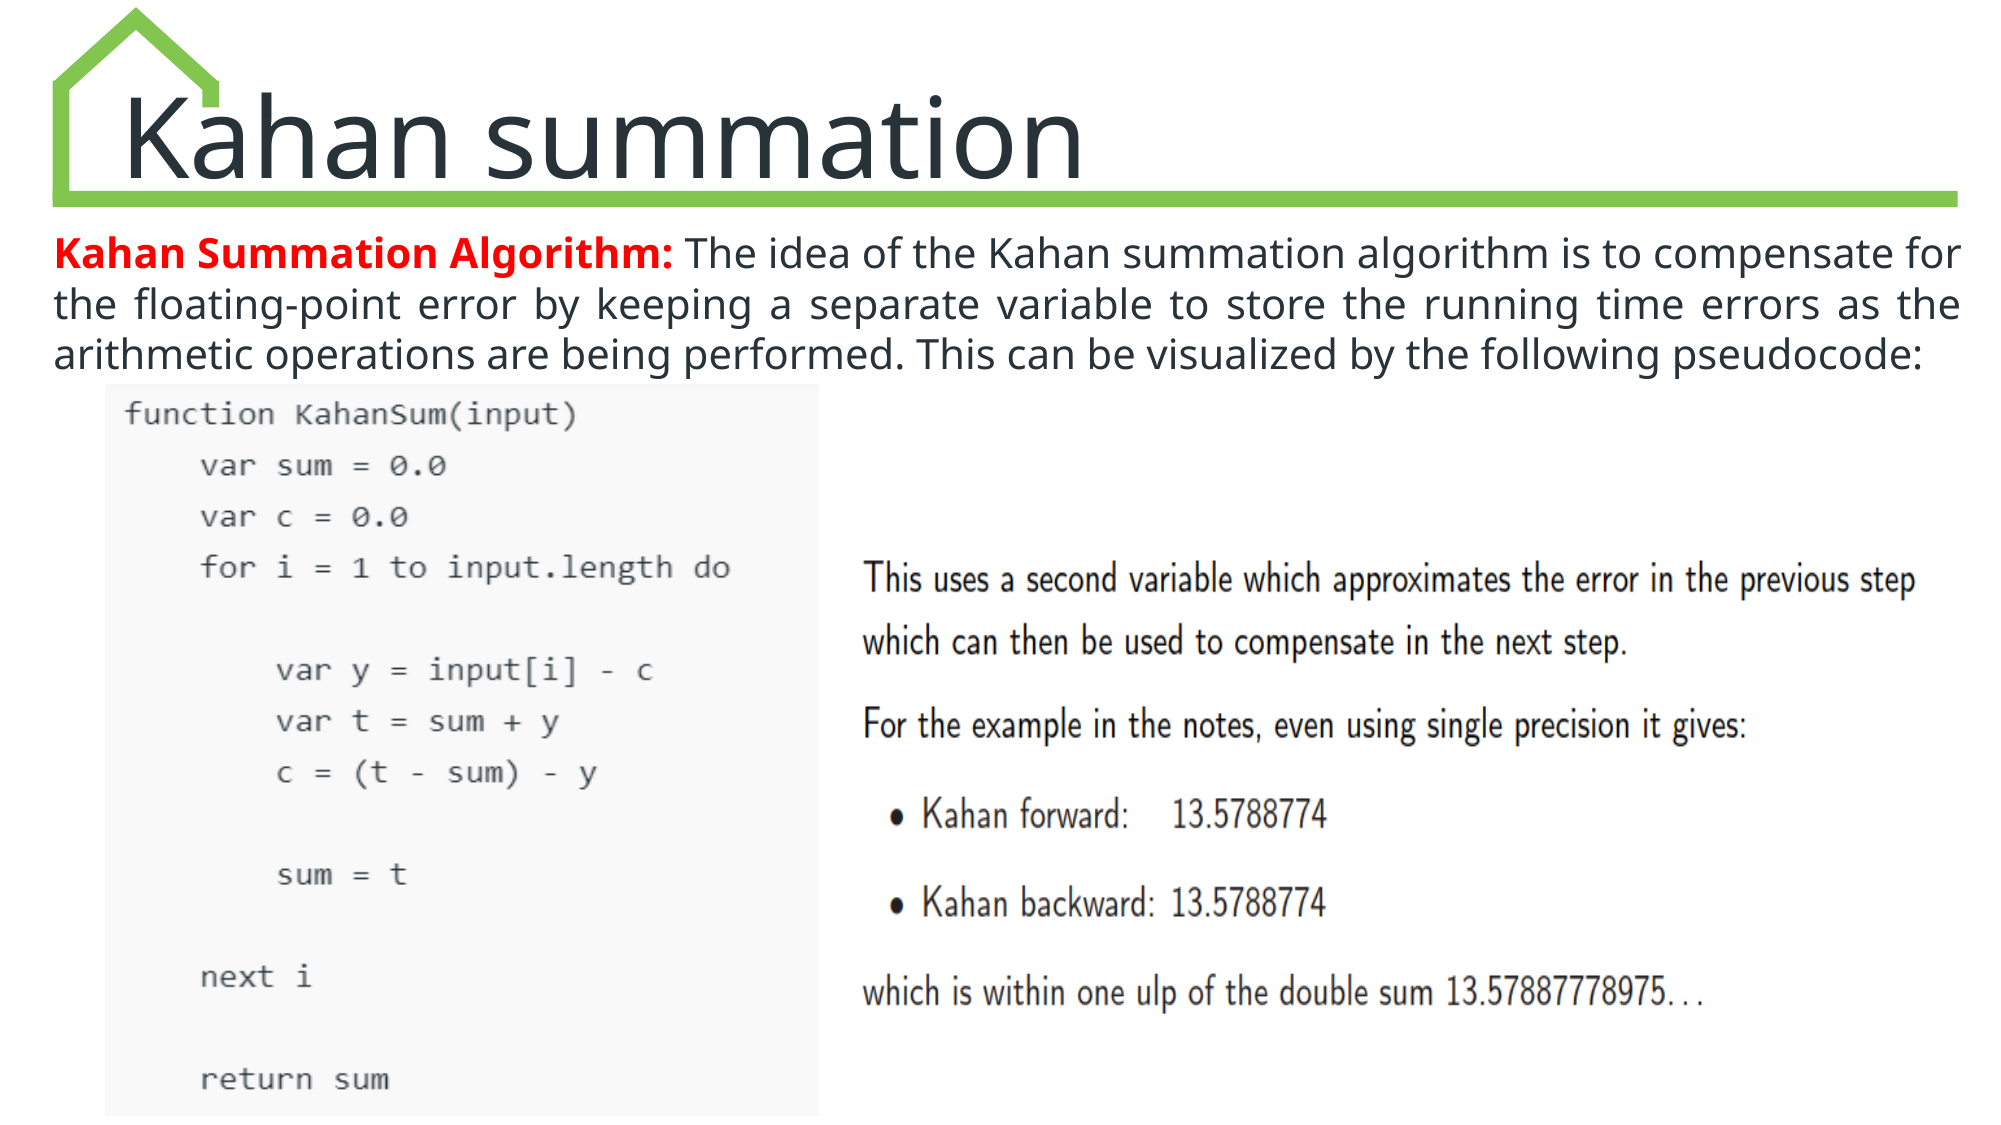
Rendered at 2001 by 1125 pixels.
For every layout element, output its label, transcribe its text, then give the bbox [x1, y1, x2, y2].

picture [105, 384, 819, 1116]
text_box Kahan Summation Algorithm: The idea of the Kahan summation algorithm is to compensate for the floating-point error by keeping a separate variable to store the running time errors as the arithmetic operations are being performed. This can be visualized by the following pseudocode: [38, 219, 1977, 385]
list Kahan summation [105, 82, 1952, 202]
picture [850, 547, 1931, 1021]
